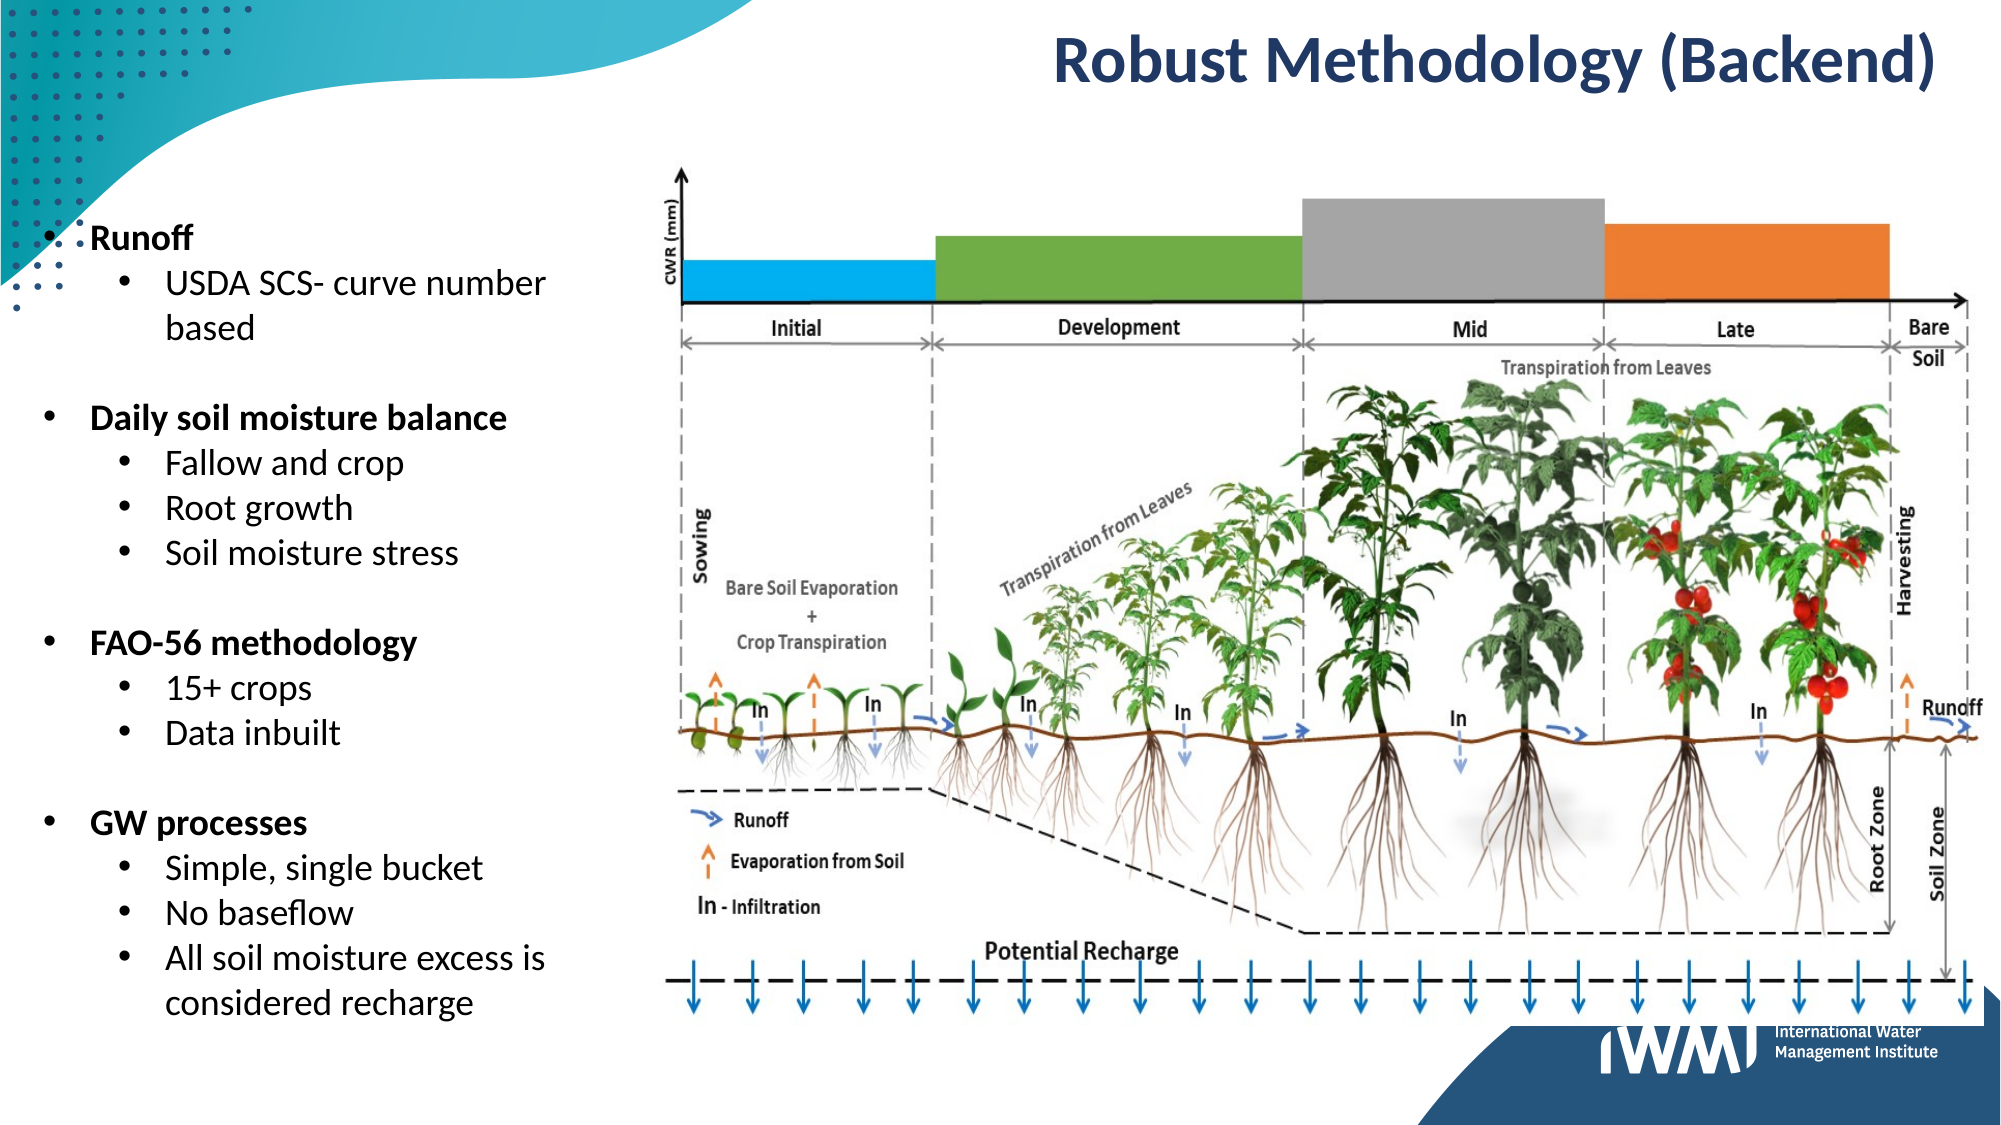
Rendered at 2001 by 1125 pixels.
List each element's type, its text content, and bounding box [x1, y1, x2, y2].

picture [0, 0, 2001, 1125]
title Robust Methodology (Backend) [157, 15, 1953, 105]
text_box Runoff USDA SCS- curve number based Daily soil moisture balance Fallow and crop Root growth Soil moisture stress FAO-56 methodology 15+ crops Data inbuilt GW processes Simple, single bucket No baseflow All soil moisture excess is considered recharge [28, 205, 659, 1076]
